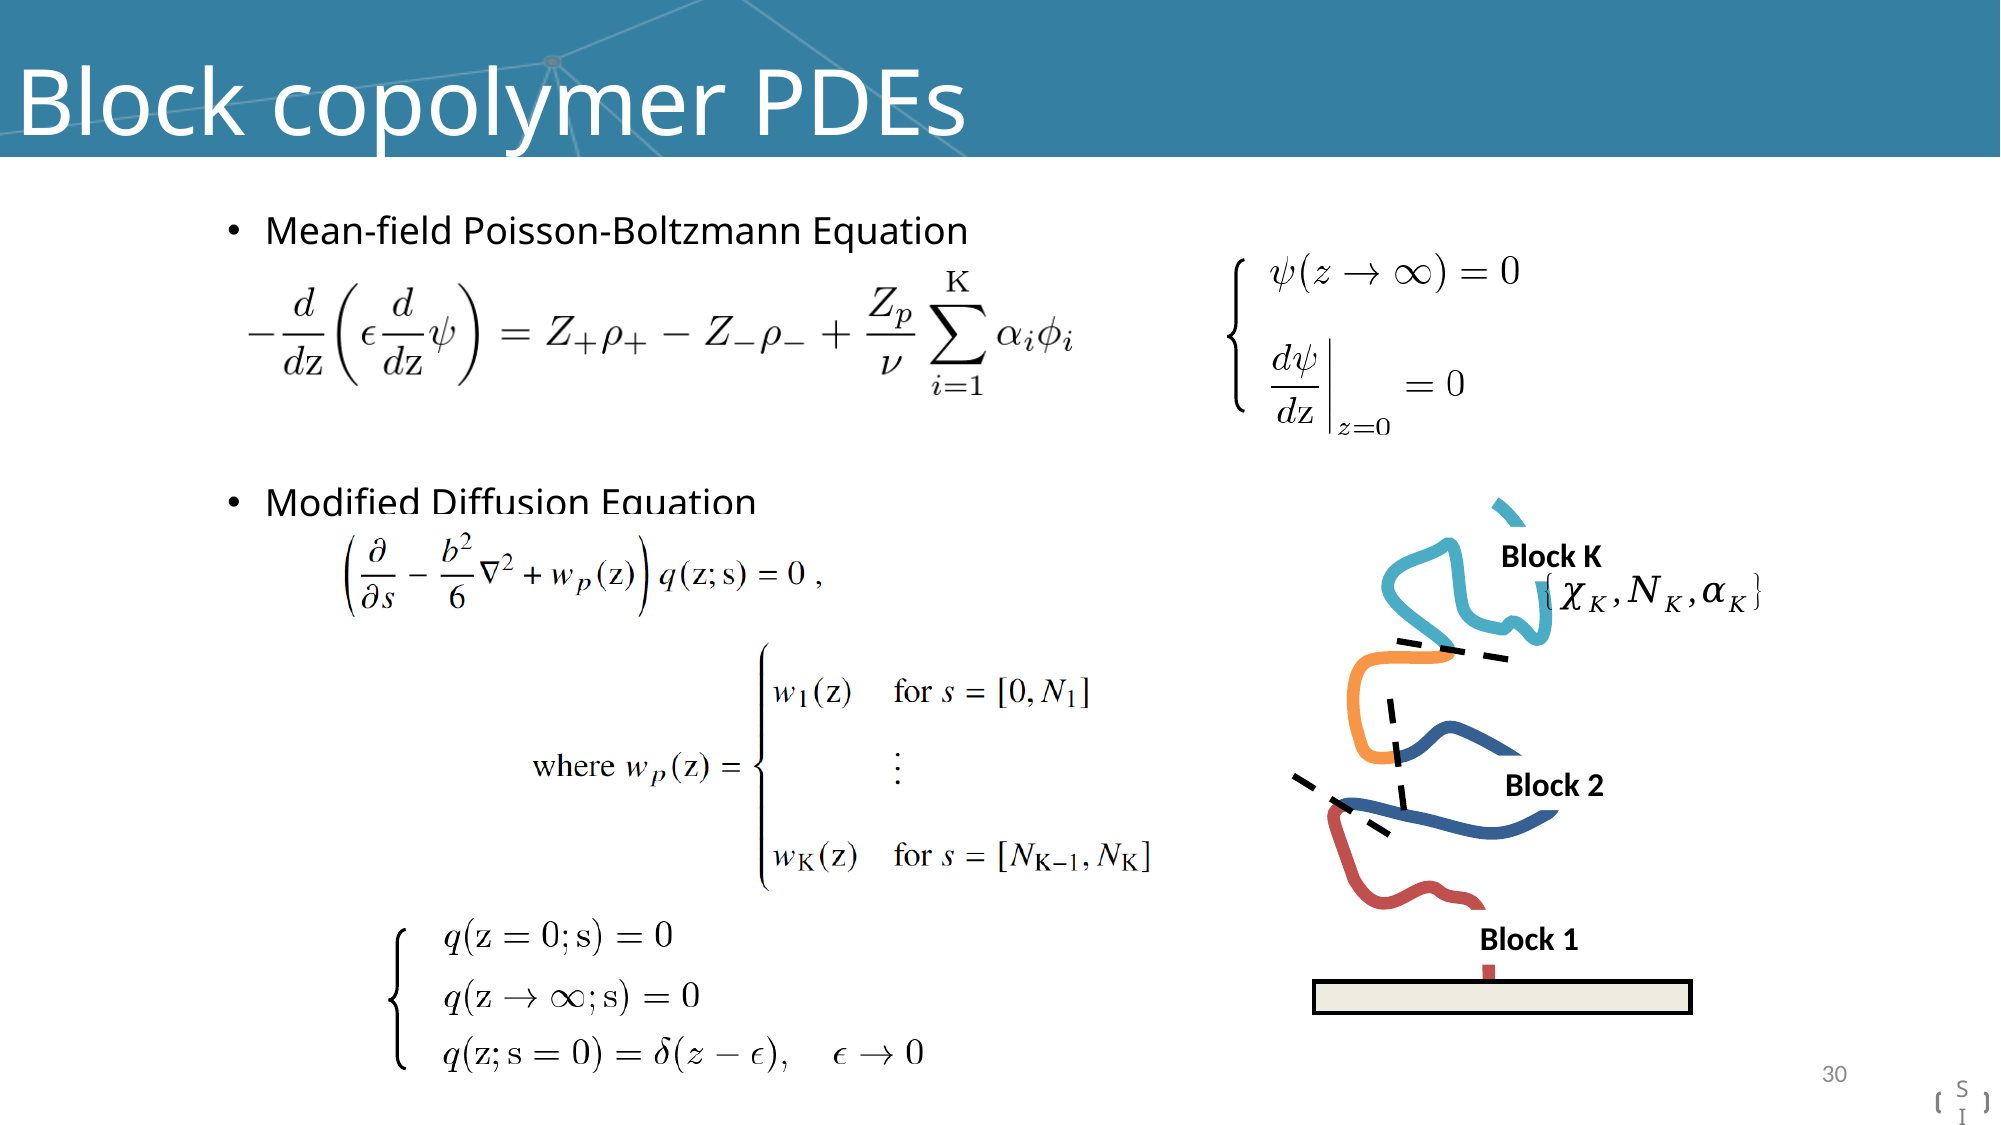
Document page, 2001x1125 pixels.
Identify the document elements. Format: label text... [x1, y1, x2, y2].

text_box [1293, 514, 1766, 1020]
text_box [388, 918, 923, 1073]
picture [303, 632, 1160, 896]
picture [340, 514, 1197, 623]
list Mean-field Poisson-Boltzmann Equation Modified Diffusion Equation [137, 177, 1863, 1016]
picture [248, 271, 1073, 395]
slide_number 30 [1412, 1042, 1863, 1103]
title Block copolymer PDEs [0, 23, 1725, 155]
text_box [1227, 253, 1519, 435]
